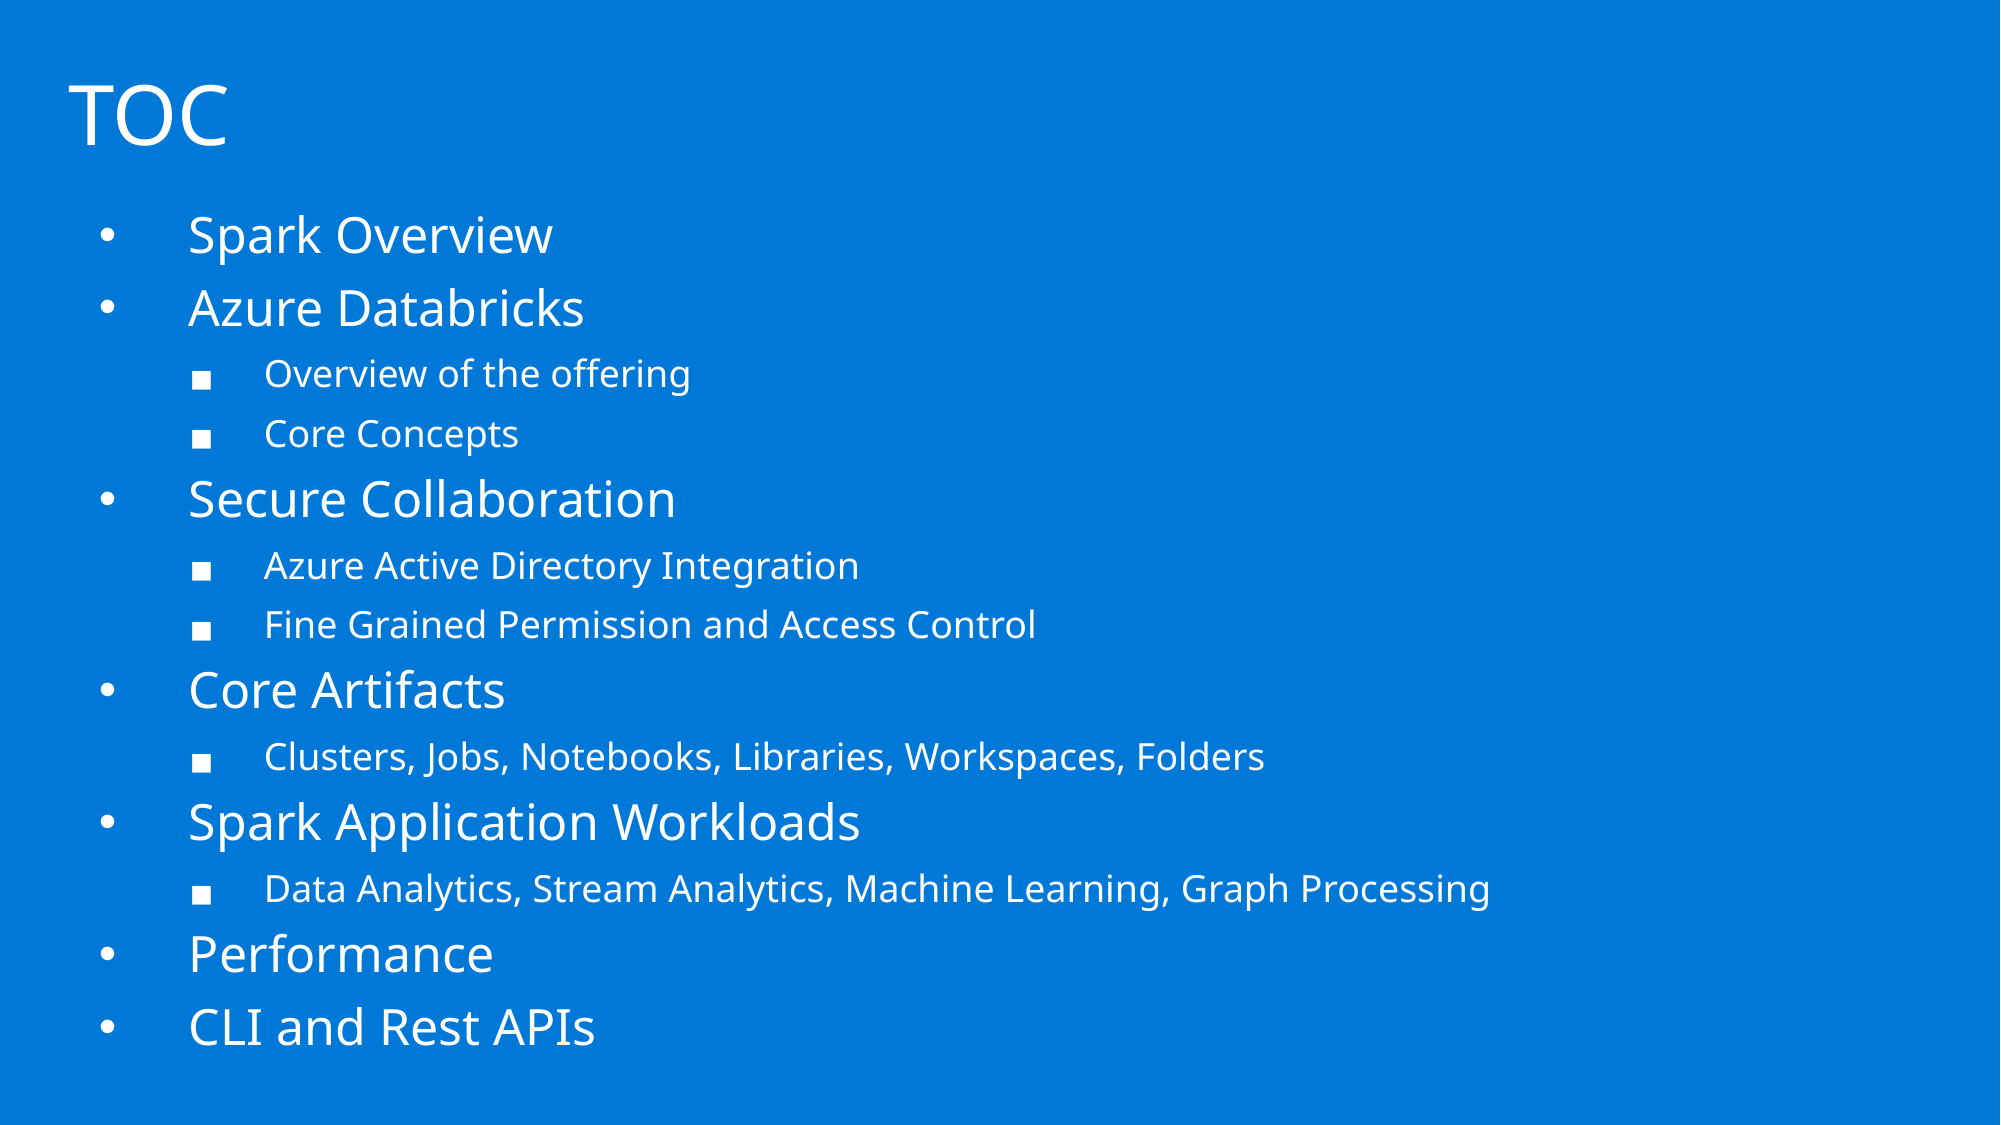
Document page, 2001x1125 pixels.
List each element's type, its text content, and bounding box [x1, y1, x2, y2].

list Spark Overview Azure Databricks Overview of the offering Core Concepts Secure Collaboration Azure Active Directory Integration Fine Grained Permission and Access Control Core Artifacts Clusters, Jobs, Notebooks, Libraries, Workspaces, Folders Spark Application Workloads Data Analytics, Stream Analytics, Machine Learning, Graph Processing Performance CLI and Rest APIs [0, 195, 1787, 1080]
title TOC [44, 58, 1957, 206]
